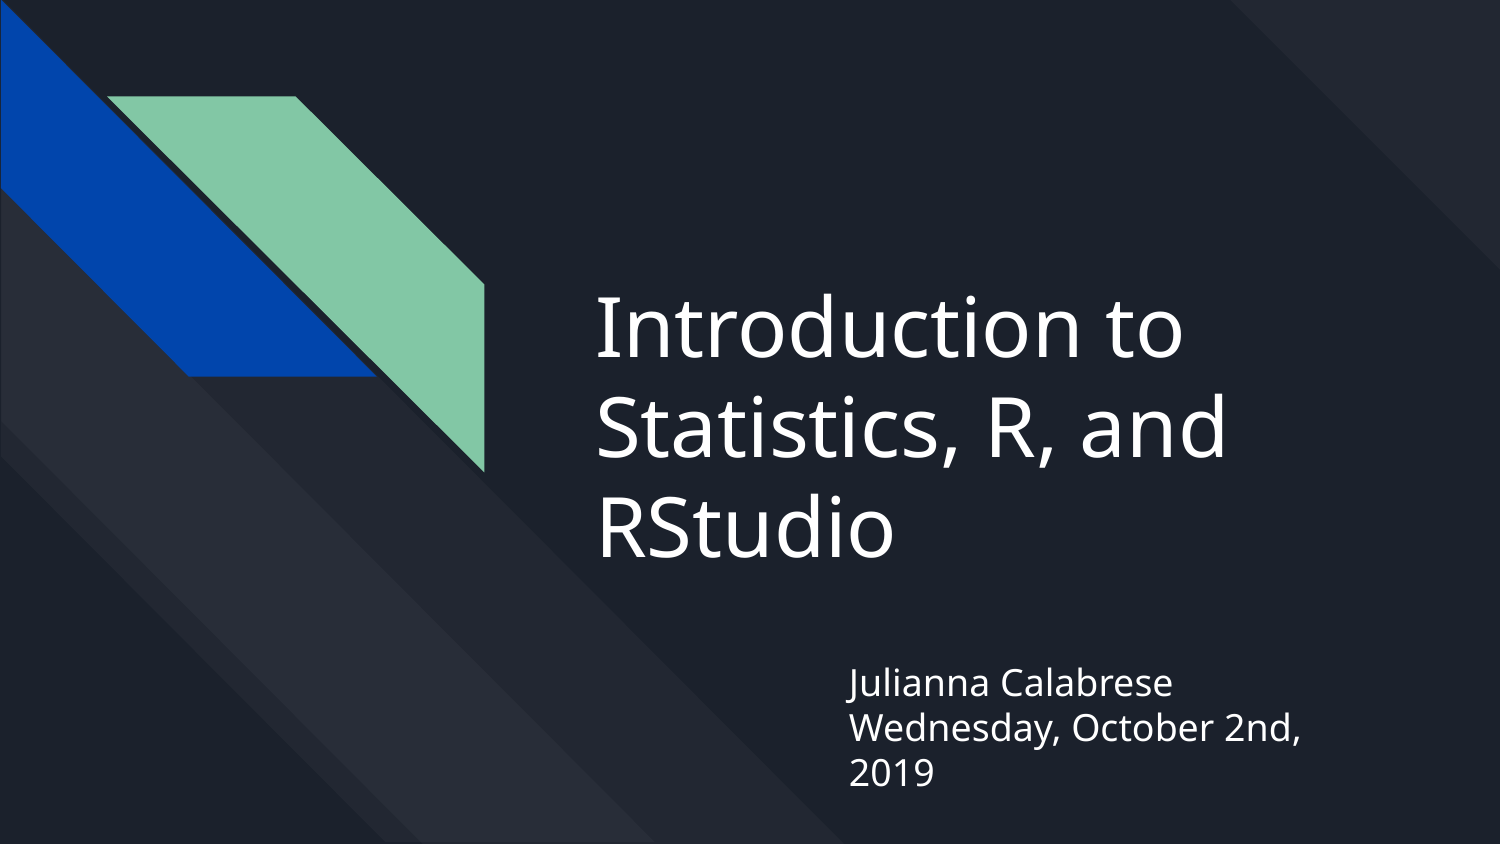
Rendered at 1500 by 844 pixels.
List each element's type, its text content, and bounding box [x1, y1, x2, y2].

title Introduction to Statistics, R, and RStudio [580, 258, 1404, 518]
subtitle Julianna Calabrese Wednesday, October 2nd, 2019 [833, 643, 1404, 727]
